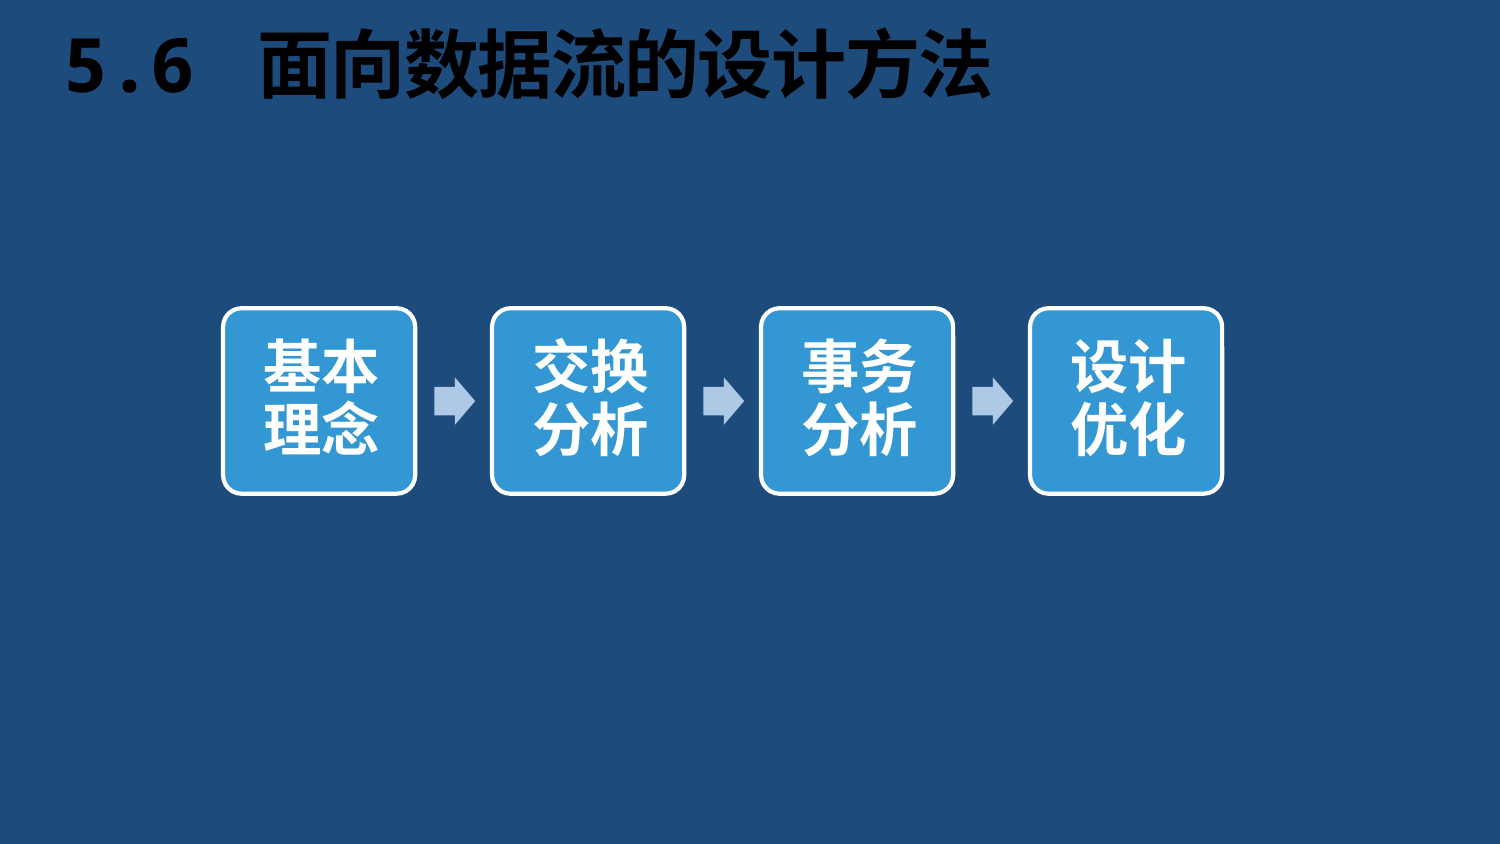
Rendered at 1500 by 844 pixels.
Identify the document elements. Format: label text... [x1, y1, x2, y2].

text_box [222, 175, 1223, 627]
title 5.6 面向数据流的设计方法 [63, 28, 1436, 110]
